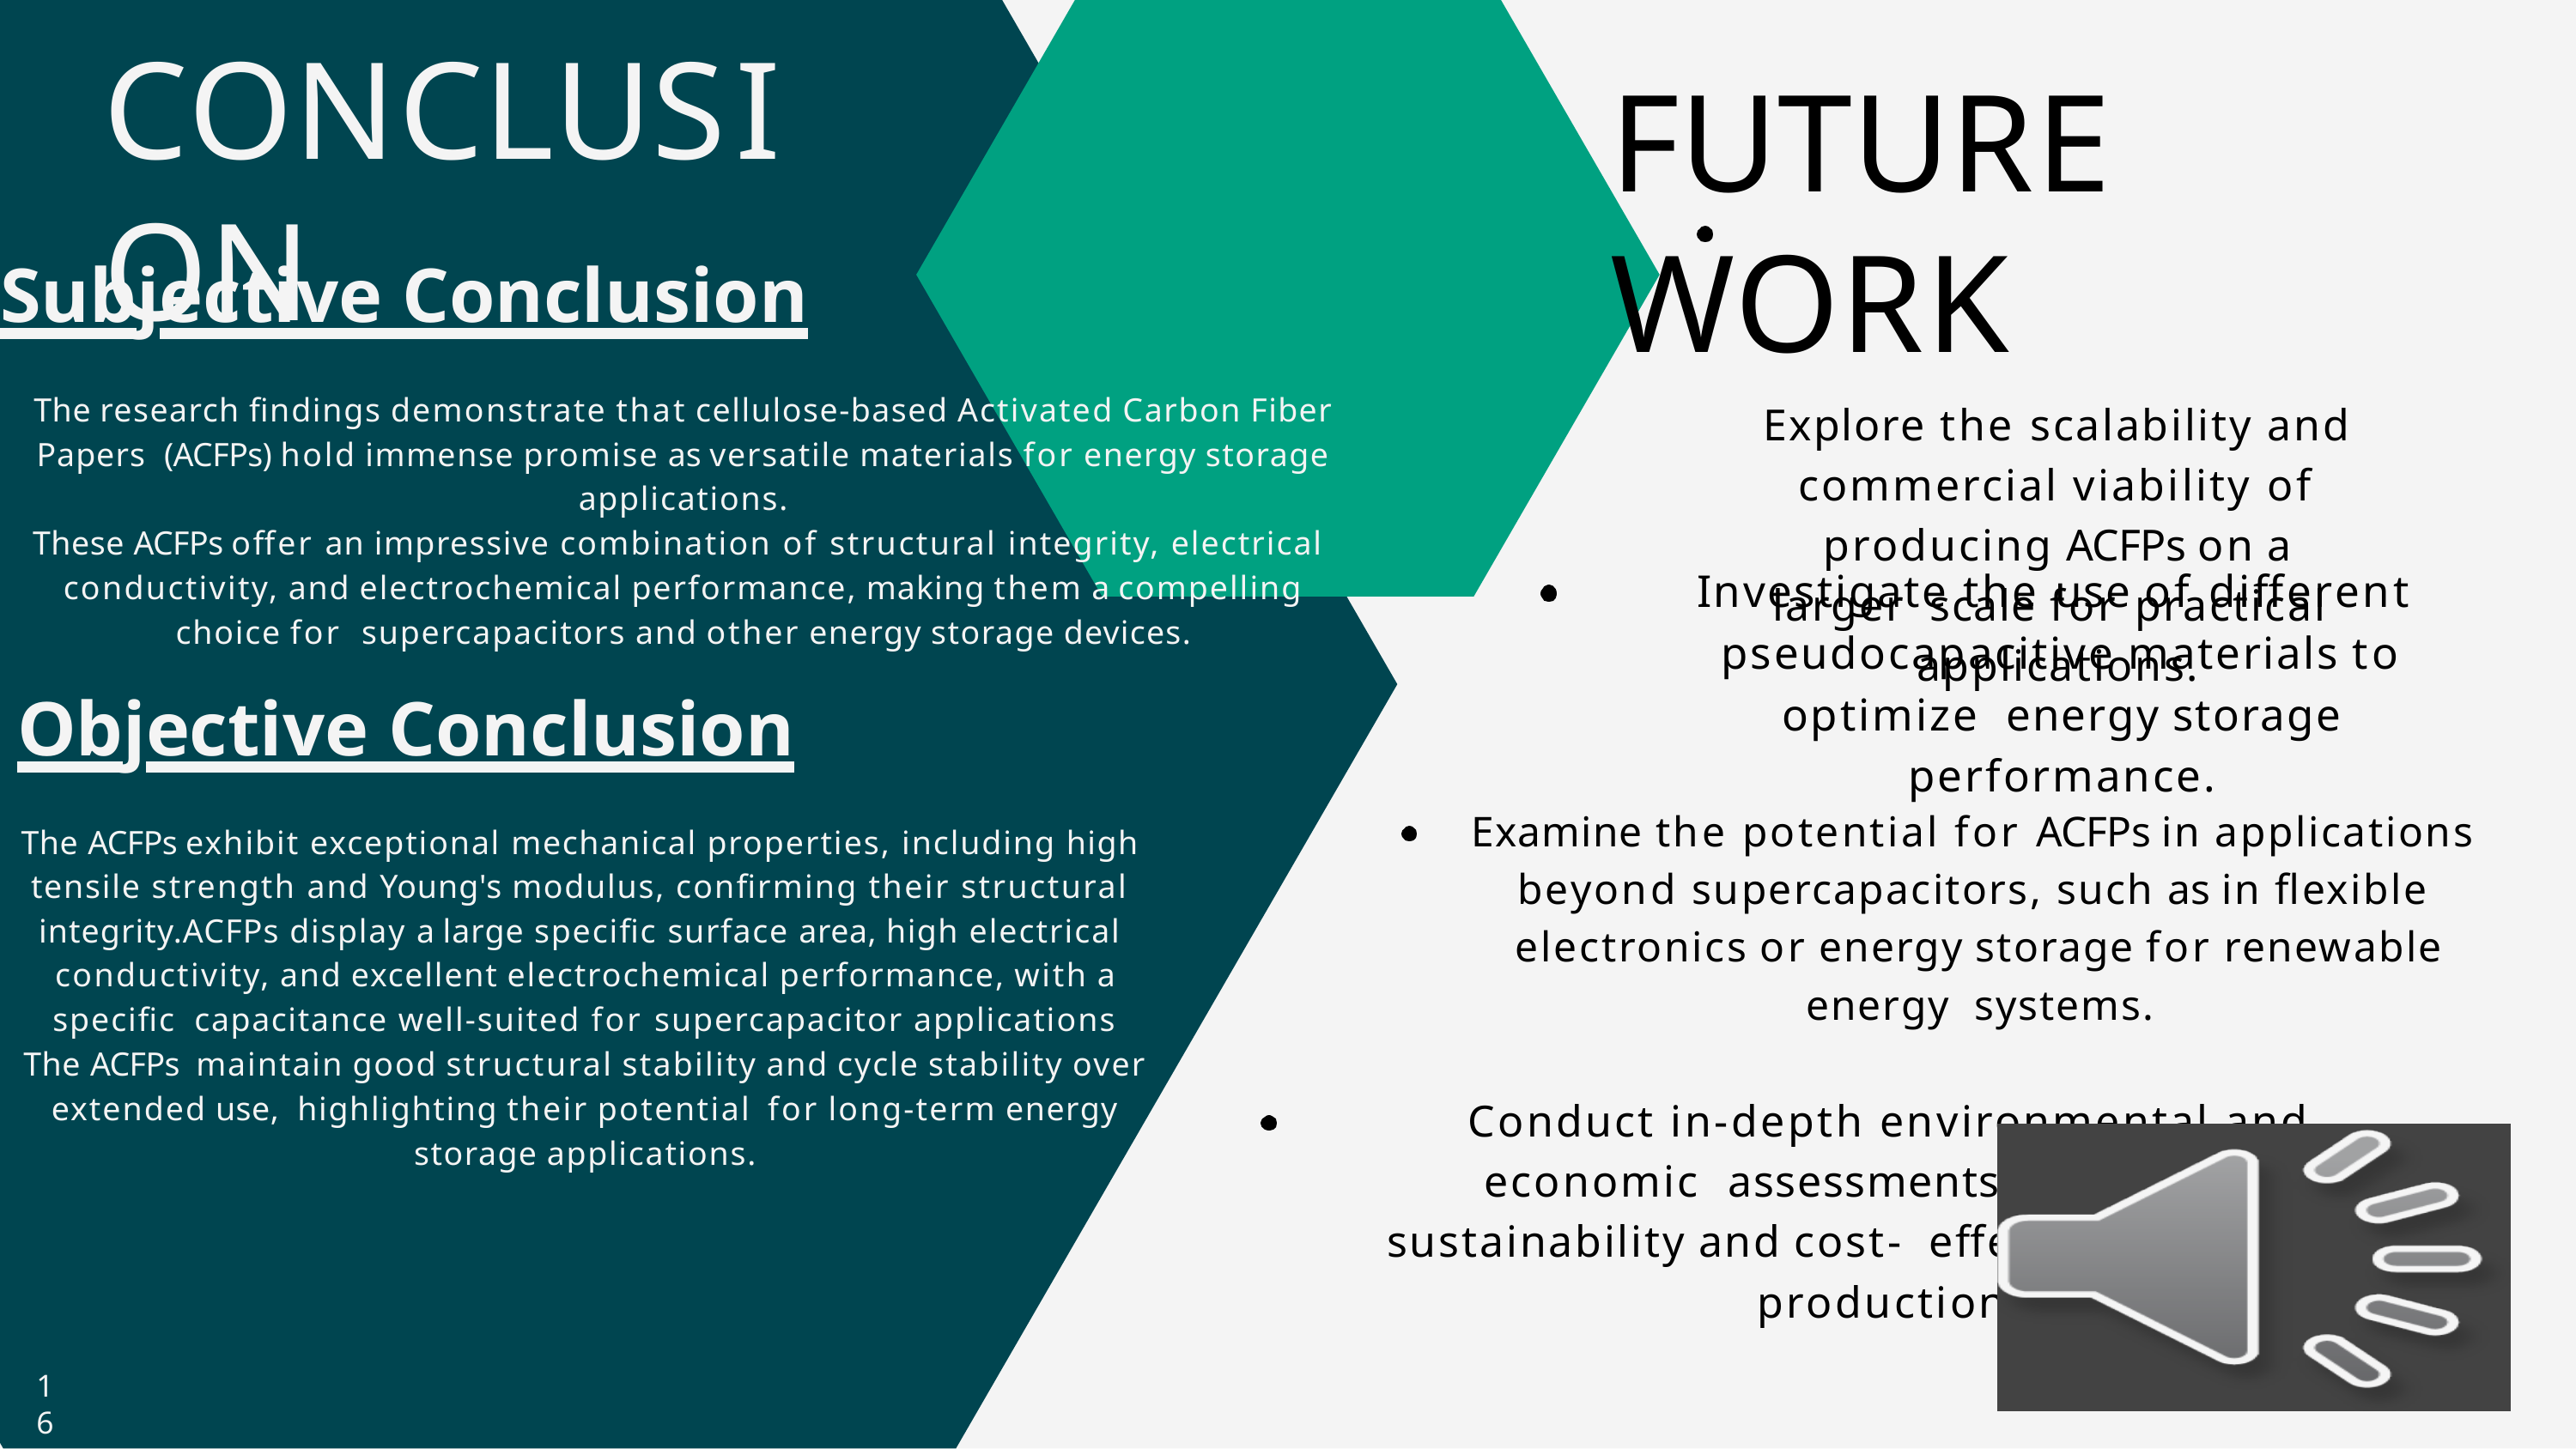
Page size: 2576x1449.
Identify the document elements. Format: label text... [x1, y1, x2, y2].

picture [1697, 226, 1713, 242]
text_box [1261, 585, 1557, 1131]
picture [1996, 1122, 2512, 1413]
text_box FUTURE WORK Explore the scalability and commercial viability of producing ACFPs on a larger scale for practical applications. [1661, 0, 2466, 553]
text_box Investigate the use of different pseudocapacitive materials to optimize energy storage performance. [1662, 553, 2485, 795]
text_box Conduct in-depth environmental and economic assessments to assess the sustainability and cost- effectiveness of ACFP production. [1662, 1083, 2415, 1327]
text_box Examine the potential for ACFPs in applications beyond supercapacitors, such as in flexible electronics or energy storage for renewable energy systems. [1662, 795, 2493, 1028]
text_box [0, 0, 1661, 1449]
